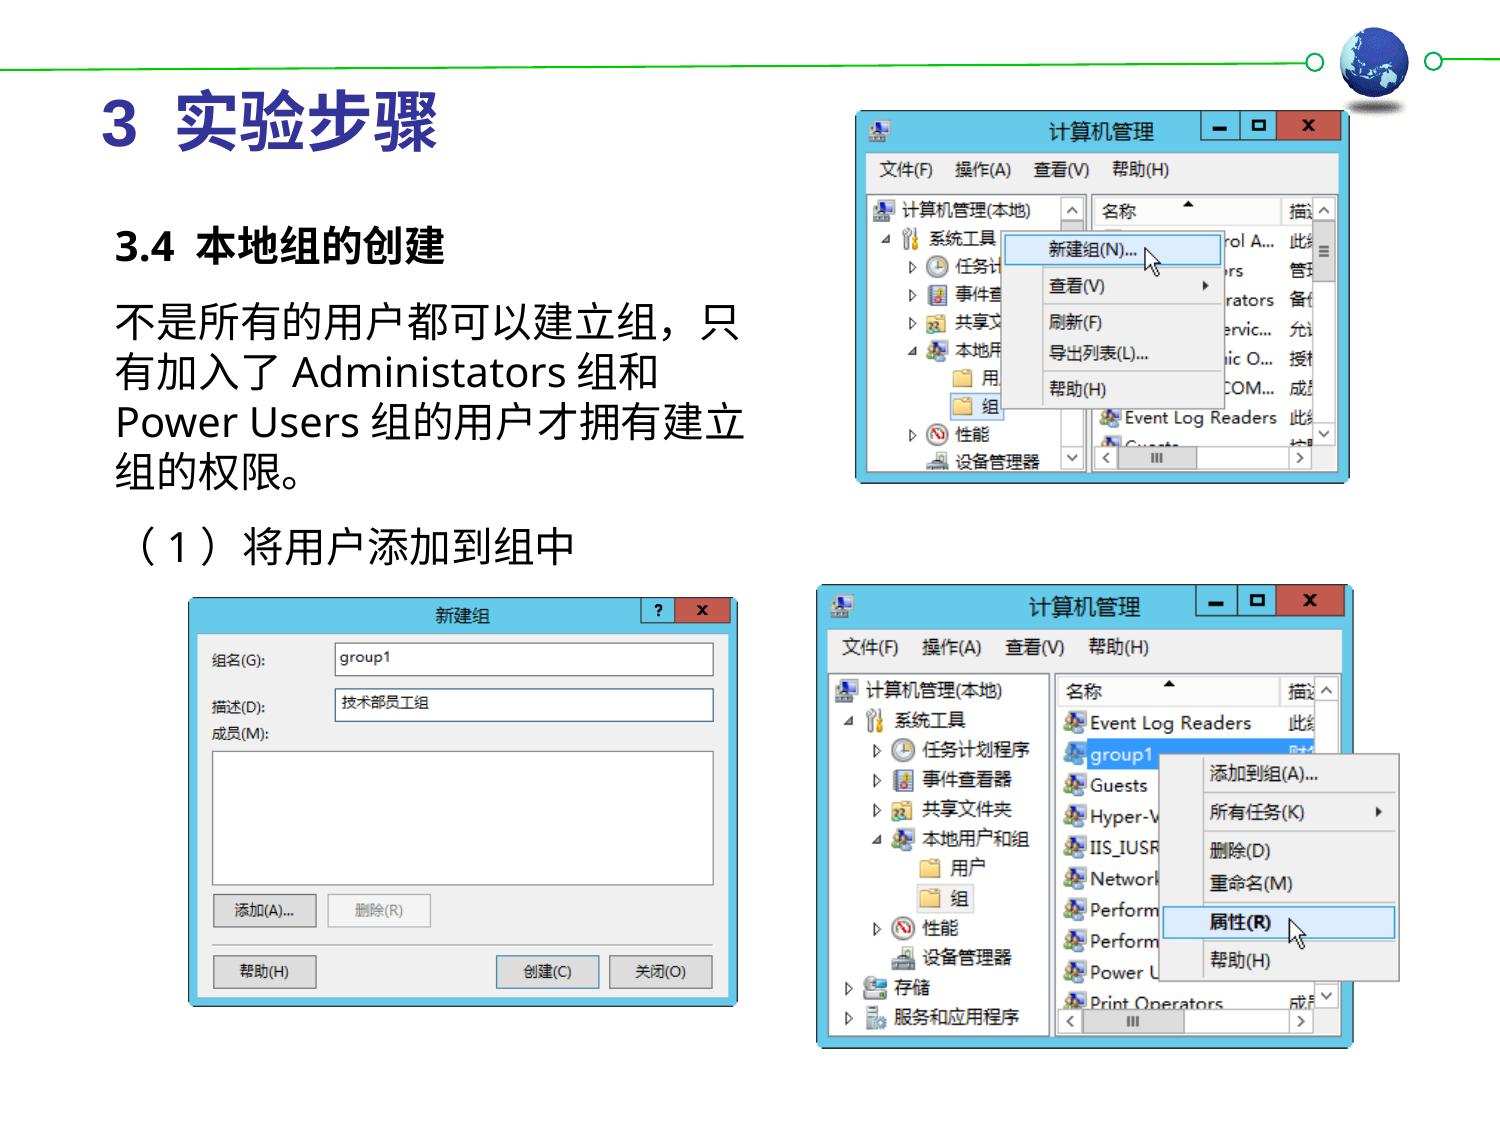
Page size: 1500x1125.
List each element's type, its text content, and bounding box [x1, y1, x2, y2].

picture [854, 25, 1410, 484]
picture [188, 597, 738, 1008]
picture [815, 584, 1401, 1049]
title 3 实验步骤 [0, 72, 613, 149]
text_box 3.4 本地组的创建 不是所有的用户都可以建立组，只有加入了Administators组和Power Users组的用户才拥有建立组的权限。 （1）将用户添加到组中 [100, 212, 762, 653]
